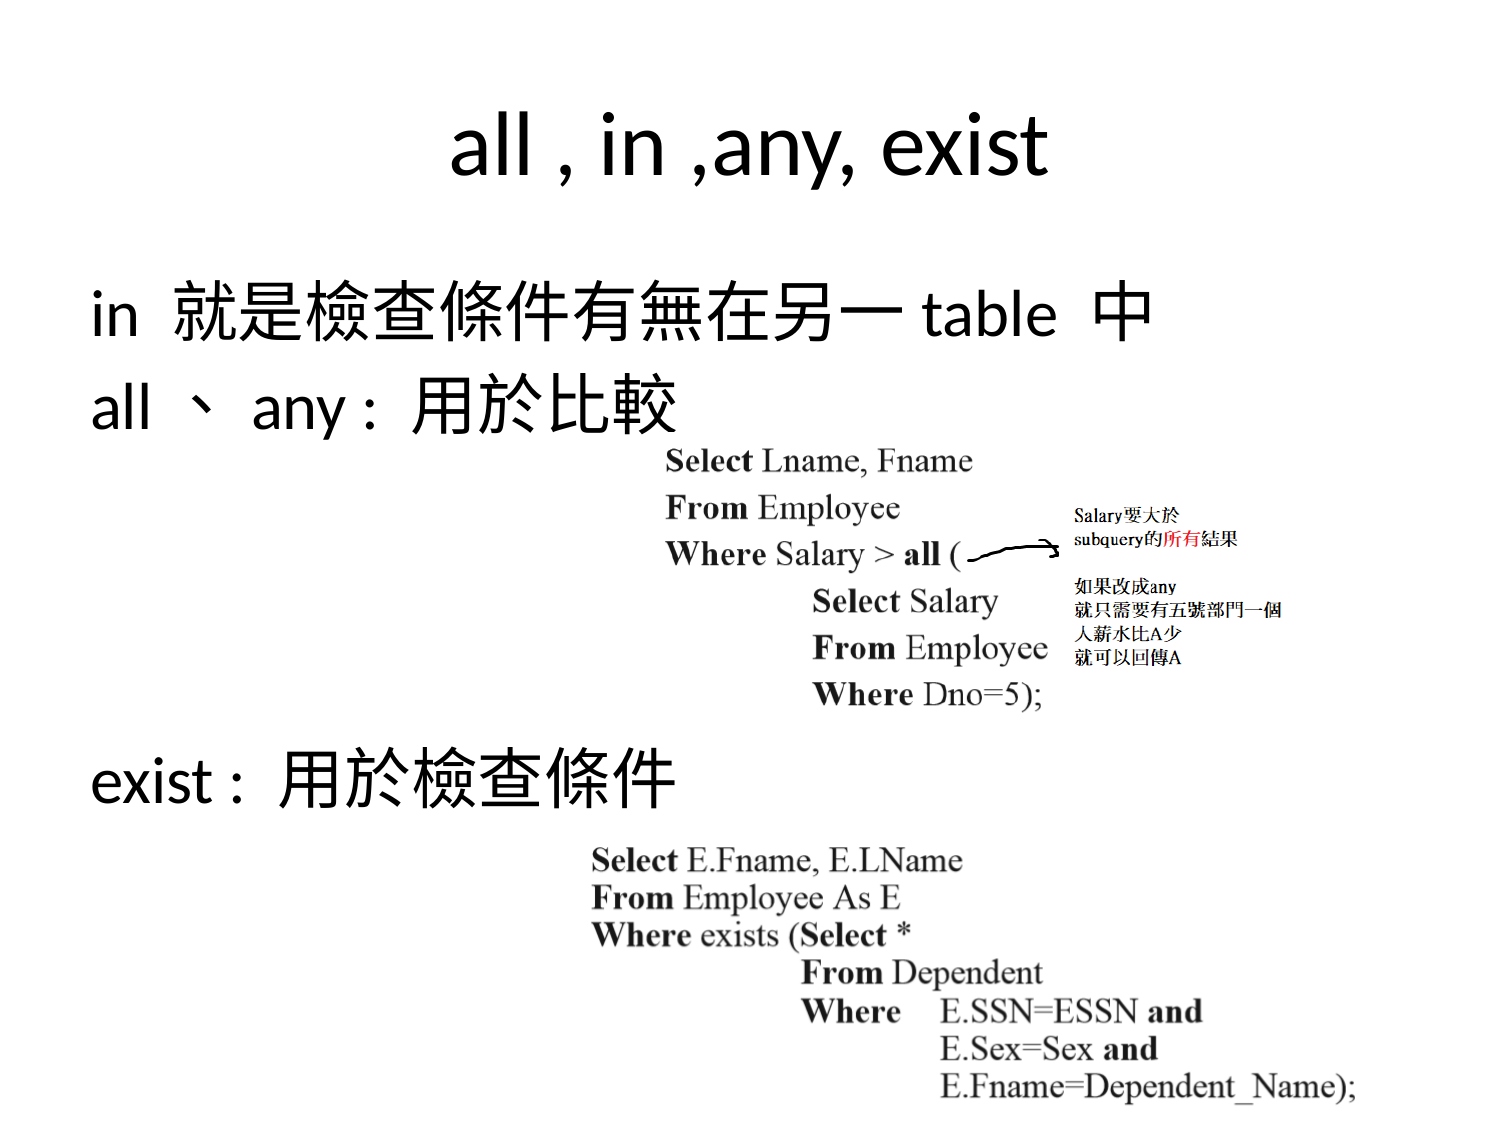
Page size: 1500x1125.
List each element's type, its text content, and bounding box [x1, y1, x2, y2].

list in 就是檢查條件有無在另一table 中 all、any : 用於比較 exist : 用於檢查條件 [75, 262, 1425, 1005]
title all , in ,any, exist [75, 45, 1425, 233]
picture [655, 432, 1288, 721]
picture [584, 839, 1369, 1117]
